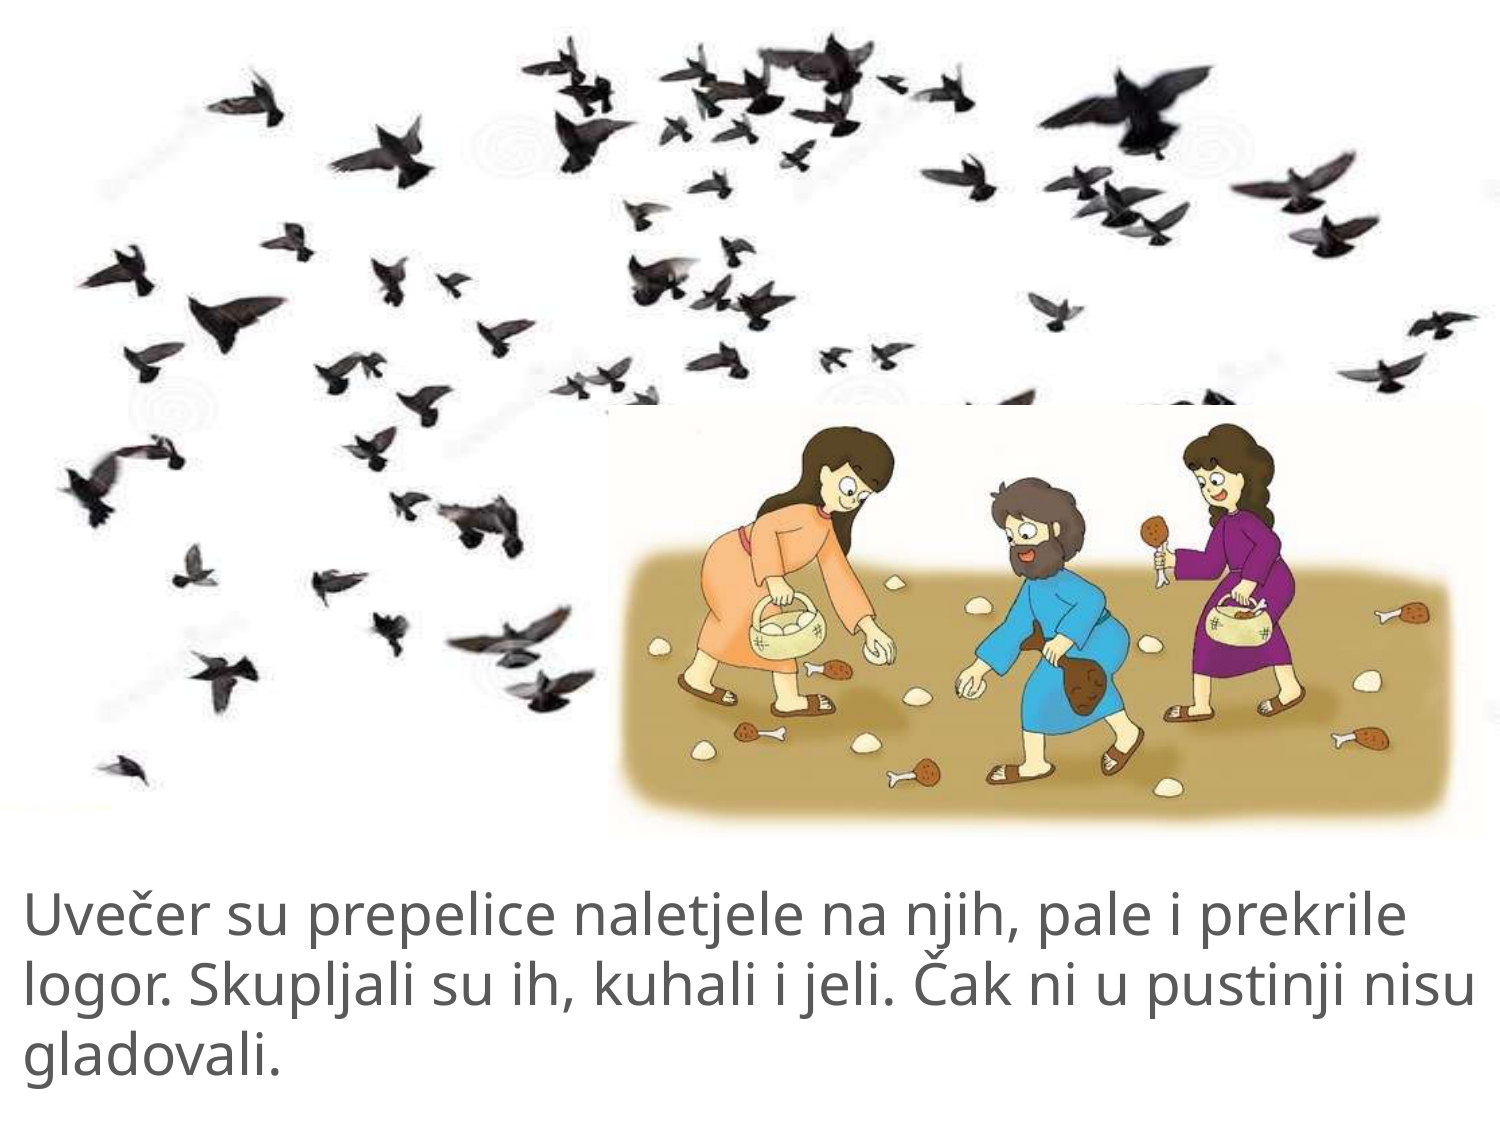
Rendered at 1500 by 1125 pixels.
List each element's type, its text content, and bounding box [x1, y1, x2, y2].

text_box Uvečer su prepelice naletjele na njih, pale i prekrile logor. Skupljali su ih, kuhali i jeli. Čak ni u pustinji nisu gladovali. [7, 869, 1493, 1095]
picture [0, 0, 1500, 837]
